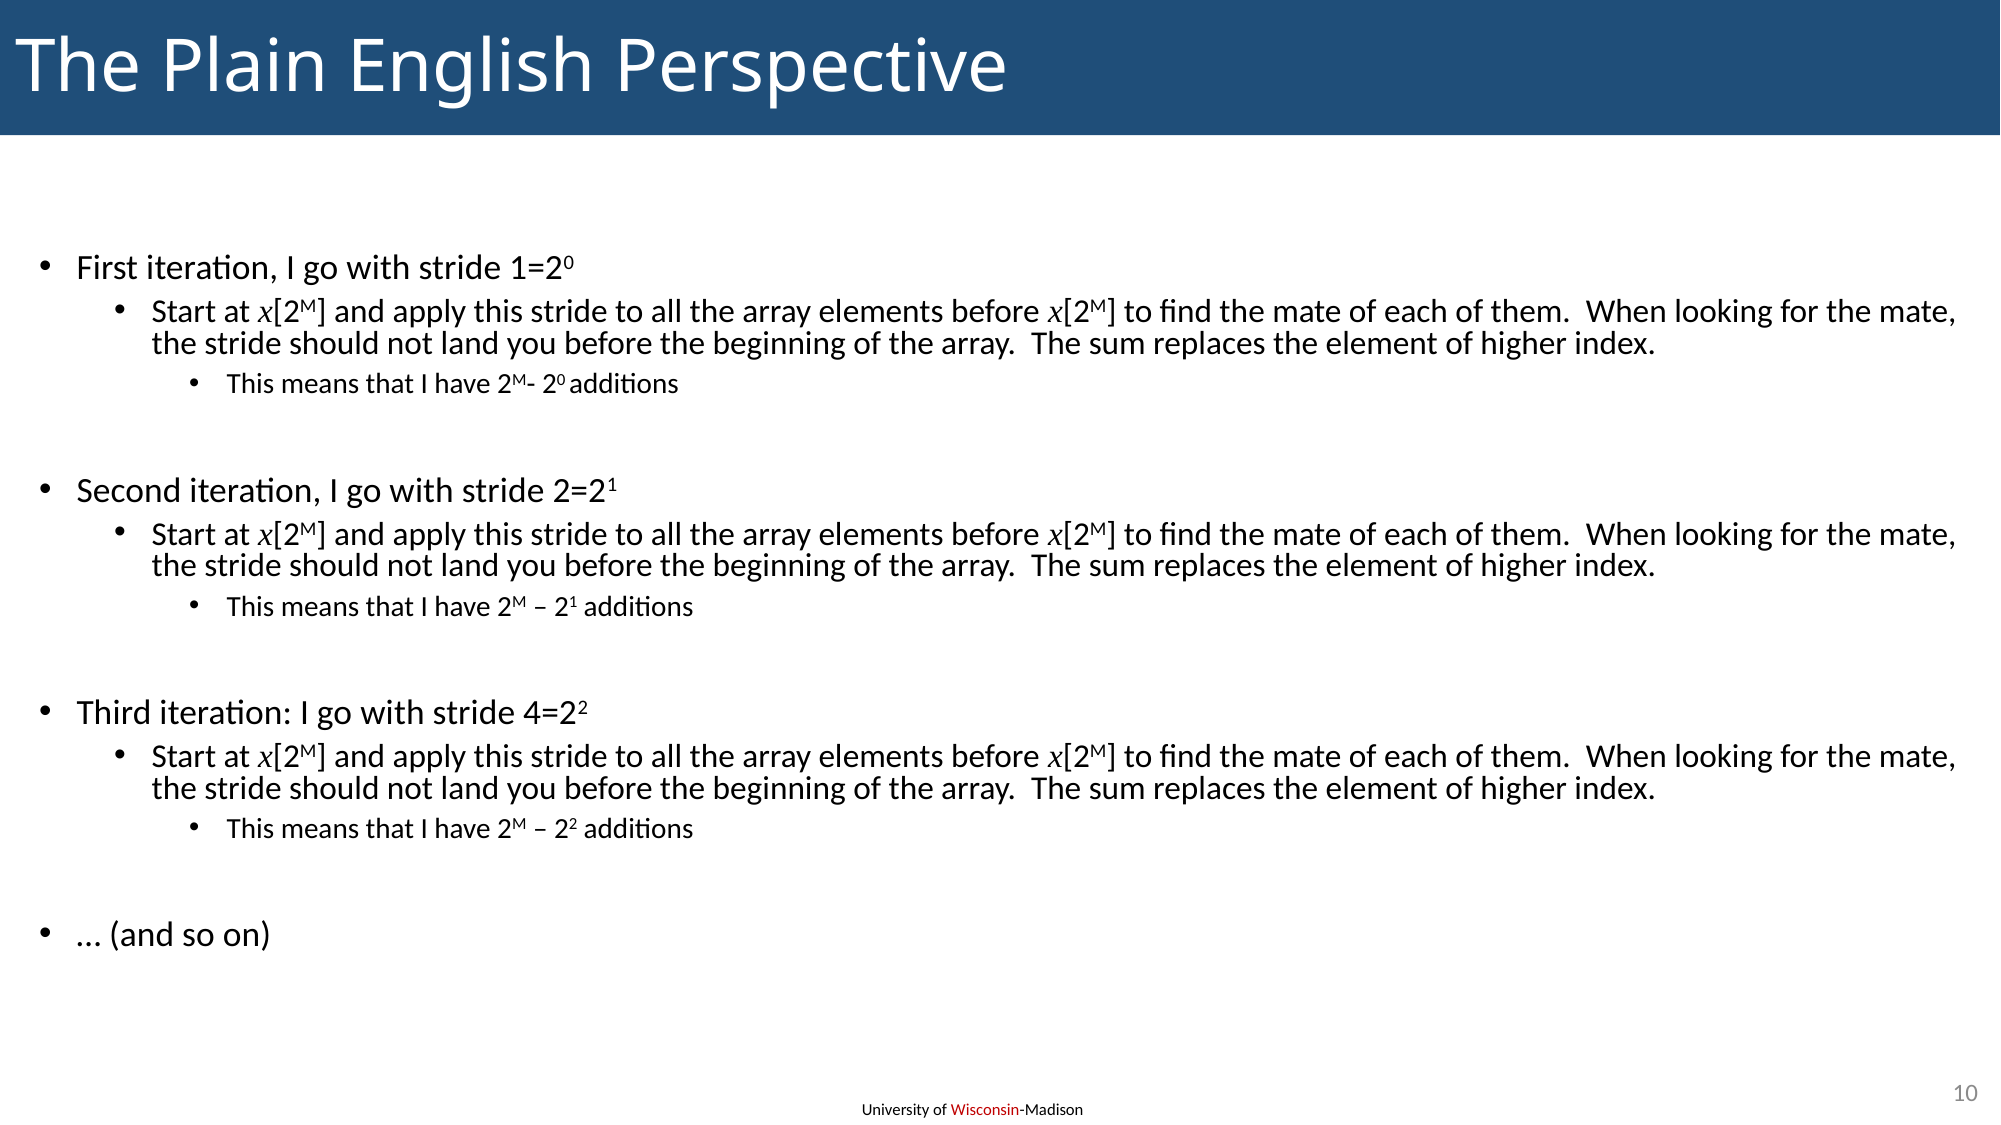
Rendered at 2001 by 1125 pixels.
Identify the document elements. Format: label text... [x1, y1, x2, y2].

title The Plain English Perspective [0, 0, 2000, 136]
list First iteration, I go with stride 1=20 Start at x[2M] and apply this stride to all the array elements before x[2M] to find the mate of each of them. When looking for the mate, the stride should not land you before the beginning of the array. The sum replaces the element of higher index. This means that I have 2M- 20 additions Second iteration, I go with stride 2=21 Start at x[2M] and apply this stride to all the array elements before x[2M] to find the mate of each of them. When looking for the mate, the stride should not land you before the beginning of the array. The sum replaces the element of higher index. This means that I have 2M – 21 additions Third iteration: I go with stride 4=22 Start at x[2M] and apply this stride to all the array elements before x[2M] to find the mate of each of them. When looking for the mate, the stride should not land you before the beginning of the array. The sum replaces the element of higher index. This means that I have 2M – 22 additions … (and so on) [24, 245, 1987, 1055]
slide_number 10 [1879, 1069, 1994, 1114]
